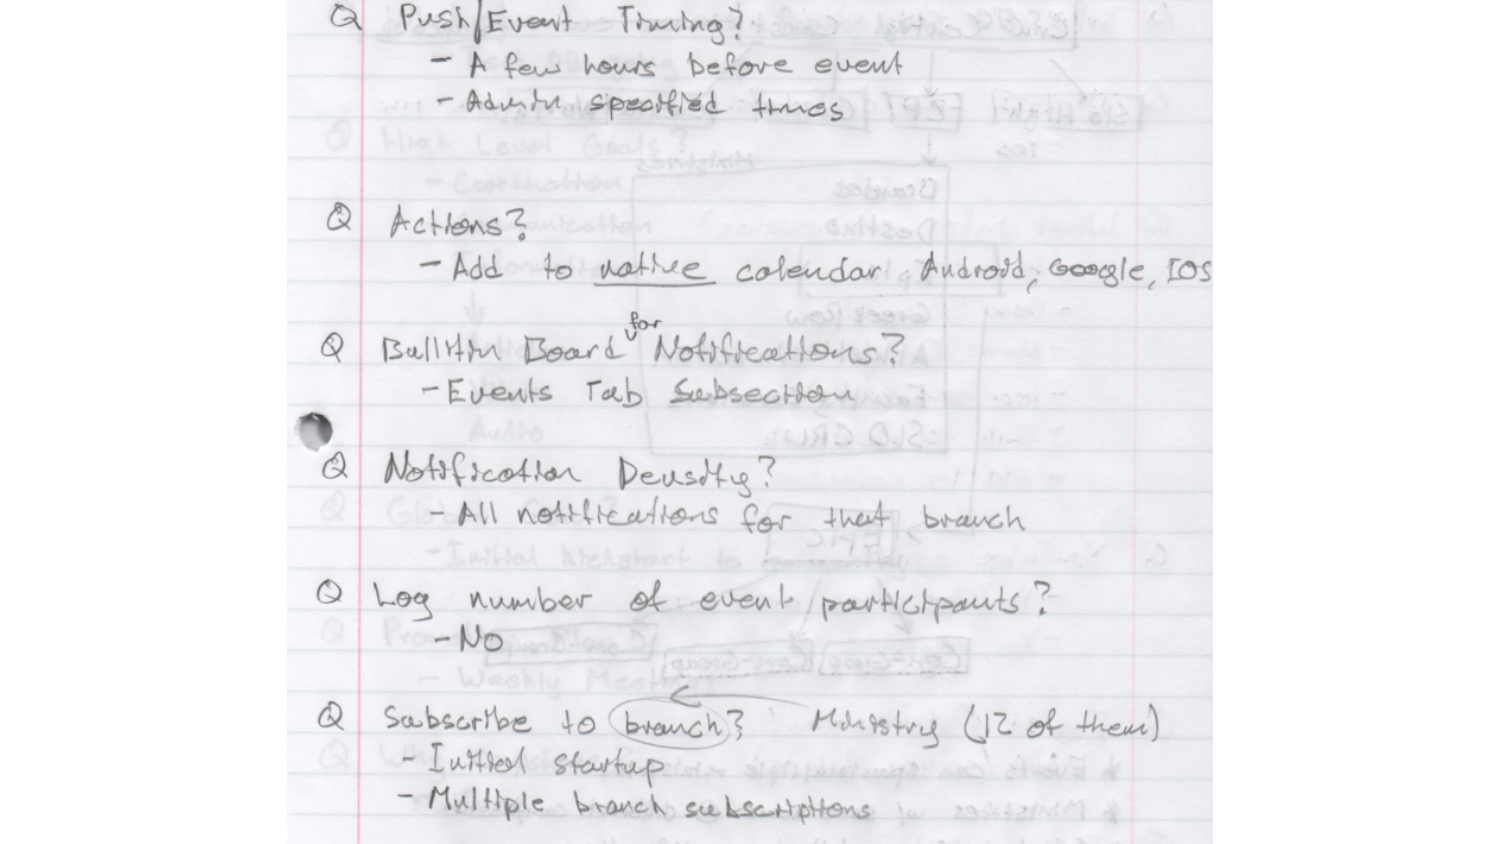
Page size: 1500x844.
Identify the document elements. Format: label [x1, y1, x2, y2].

picture [286, 0, 1213, 844]
